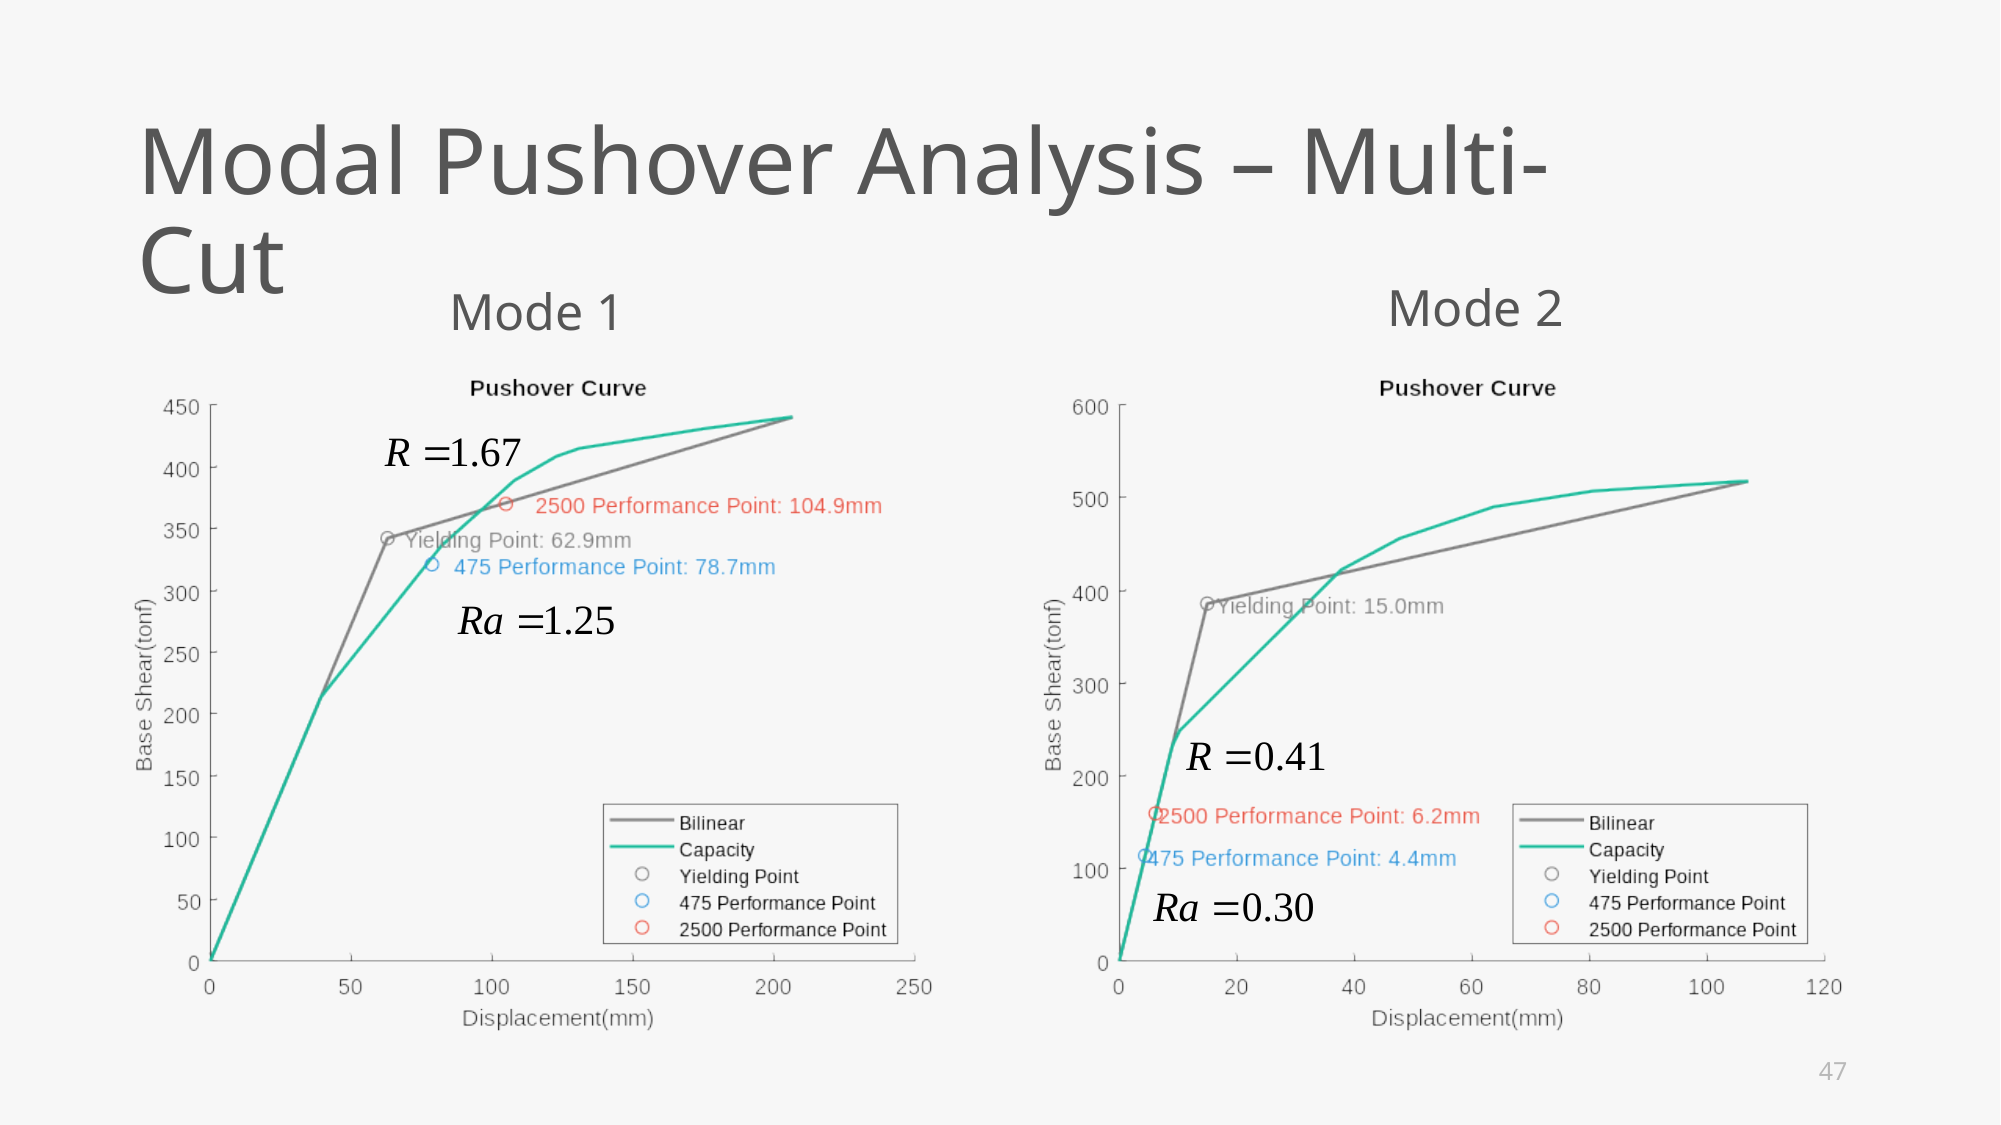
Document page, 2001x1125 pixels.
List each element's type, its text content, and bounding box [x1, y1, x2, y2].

slide_number 47 [1412, 1042, 1863, 1103]
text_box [453, 600, 618, 641]
picture [91, 354, 1909, 1034]
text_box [1181, 737, 1328, 777]
list Modal Pushover Analysis – Multi-Cut [137, 108, 1654, 224]
text_box Mode 2 [1387, 257, 1579, 345]
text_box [1148, 887, 1318, 928]
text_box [380, 433, 526, 474]
text_box Mode 1 [449, 261, 641, 349]
